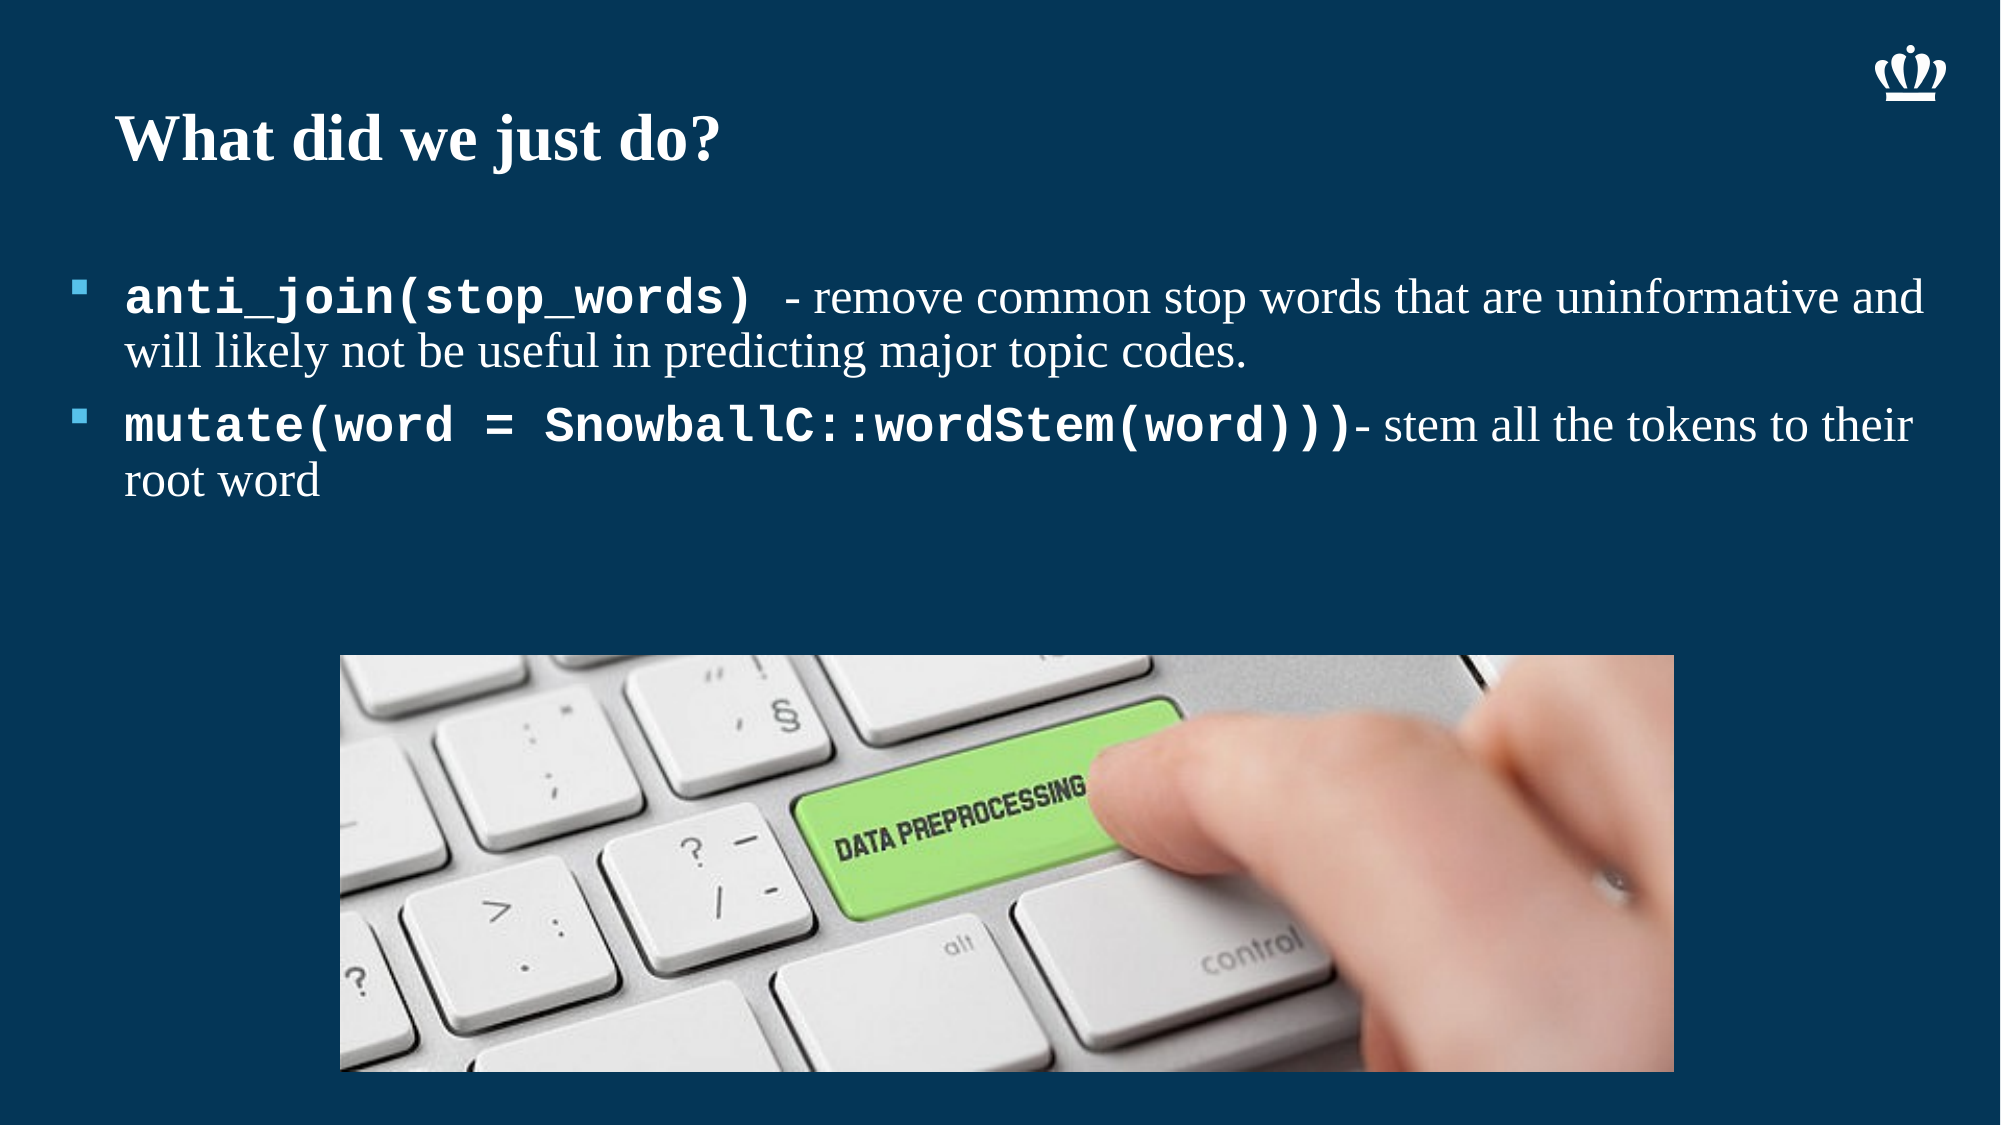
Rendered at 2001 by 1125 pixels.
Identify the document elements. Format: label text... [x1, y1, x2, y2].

list anti_join(stop_words) - remove common stop words that are uninformative and will likely not be useful in predicting major topic codes. mutate(word = SnowballC::wordStem(word)))- stem all the tokens to their root word [53, 262, 1965, 1054]
title What did we just do? [99, 45, 1965, 233]
picture [340, 655, 1674, 1072]
